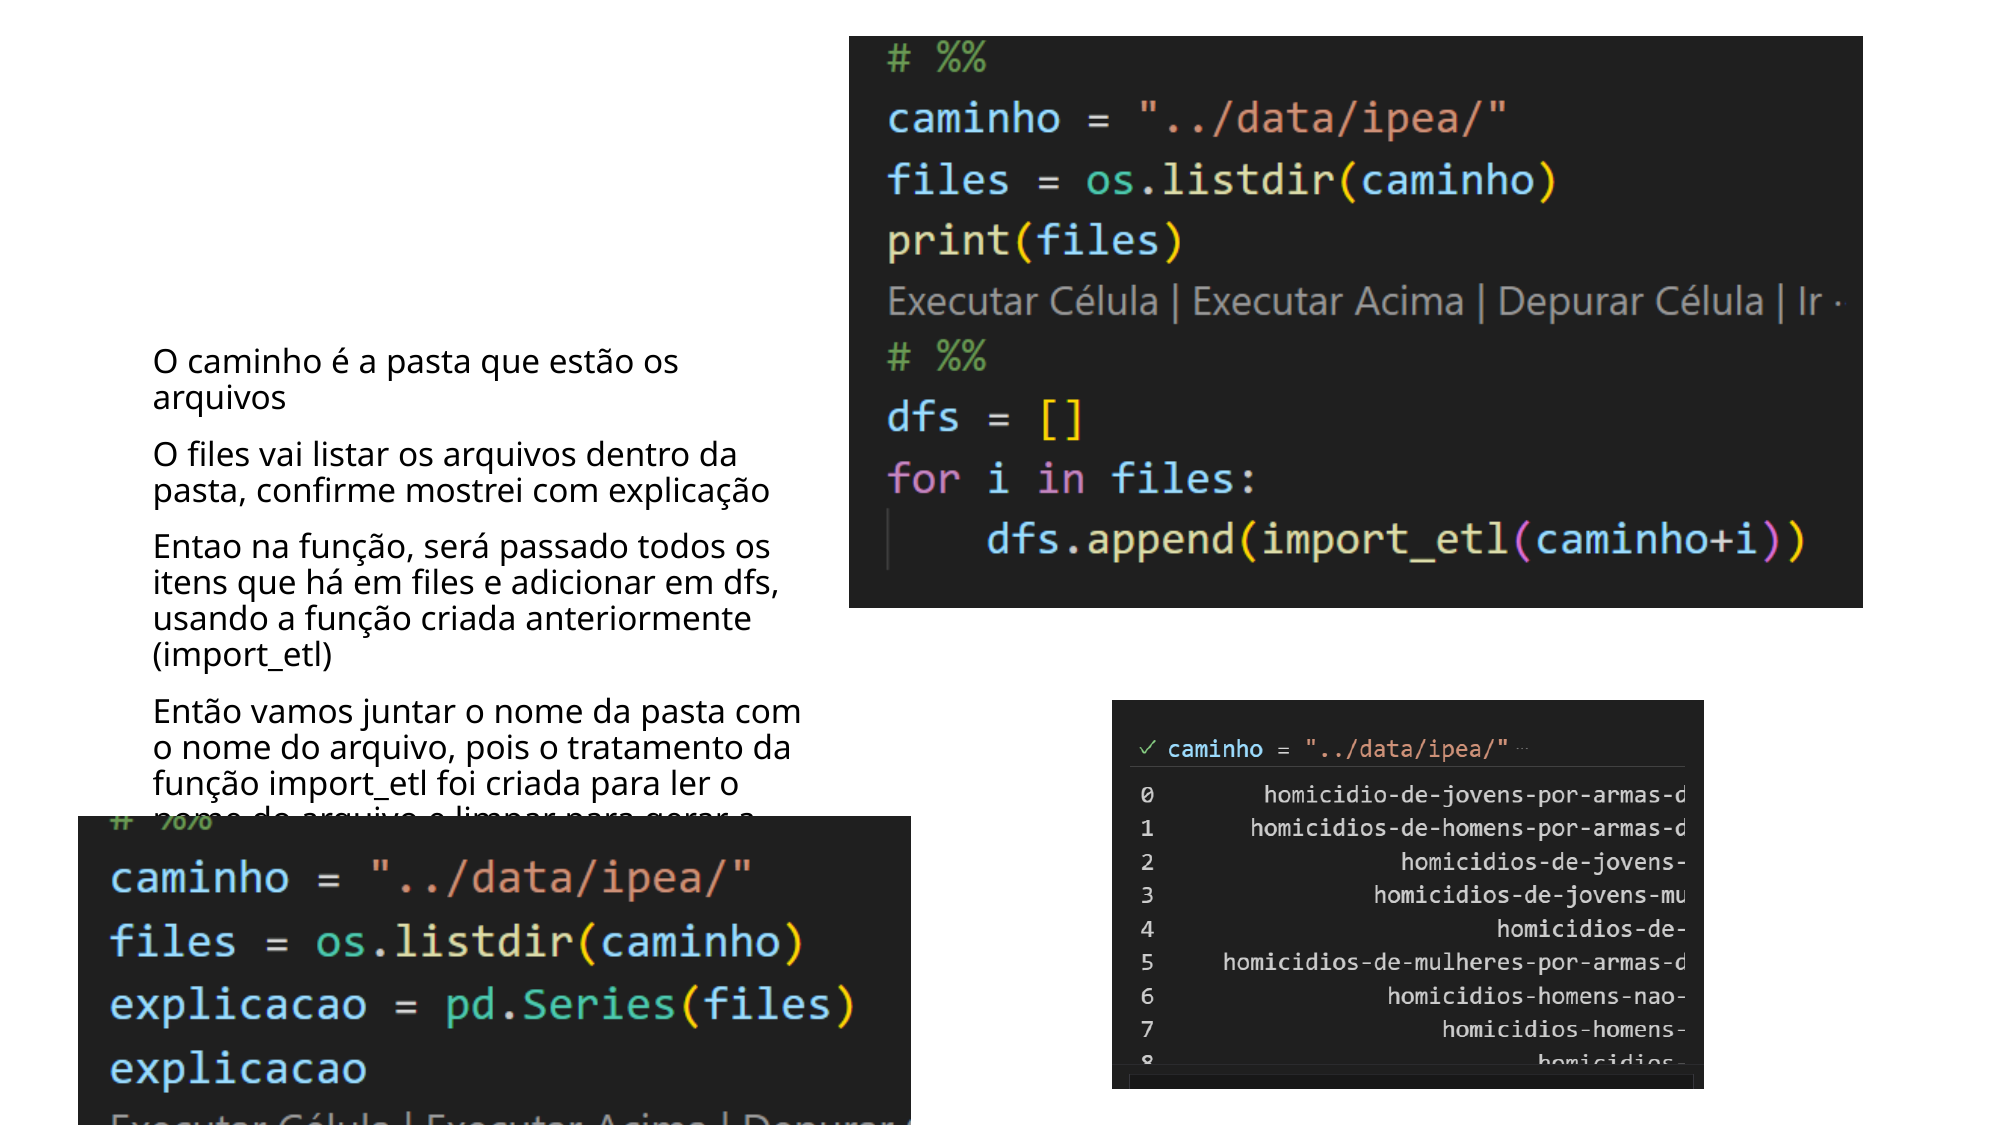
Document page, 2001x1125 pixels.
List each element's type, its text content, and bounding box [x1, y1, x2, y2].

picture [78, 815, 911, 1125]
list O caminho é a pasta que estão os arquivos O files vai listar os arquivos dentro da pasta, confirme mostrei com explicação Entao na função, será passado todos os itens que há em files e adicionar em dfs, usando a função criada anteriormente (import_etl) Então vamos juntar o nome da pasta com o nome do arquivo, pois o tratamento da função import_etl foi criada para ler o nome do arquivo e limpar para gerar a coluna [137, 337, 828, 815]
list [849, 35, 1863, 609]
picture [1112, 699, 1704, 1090]
